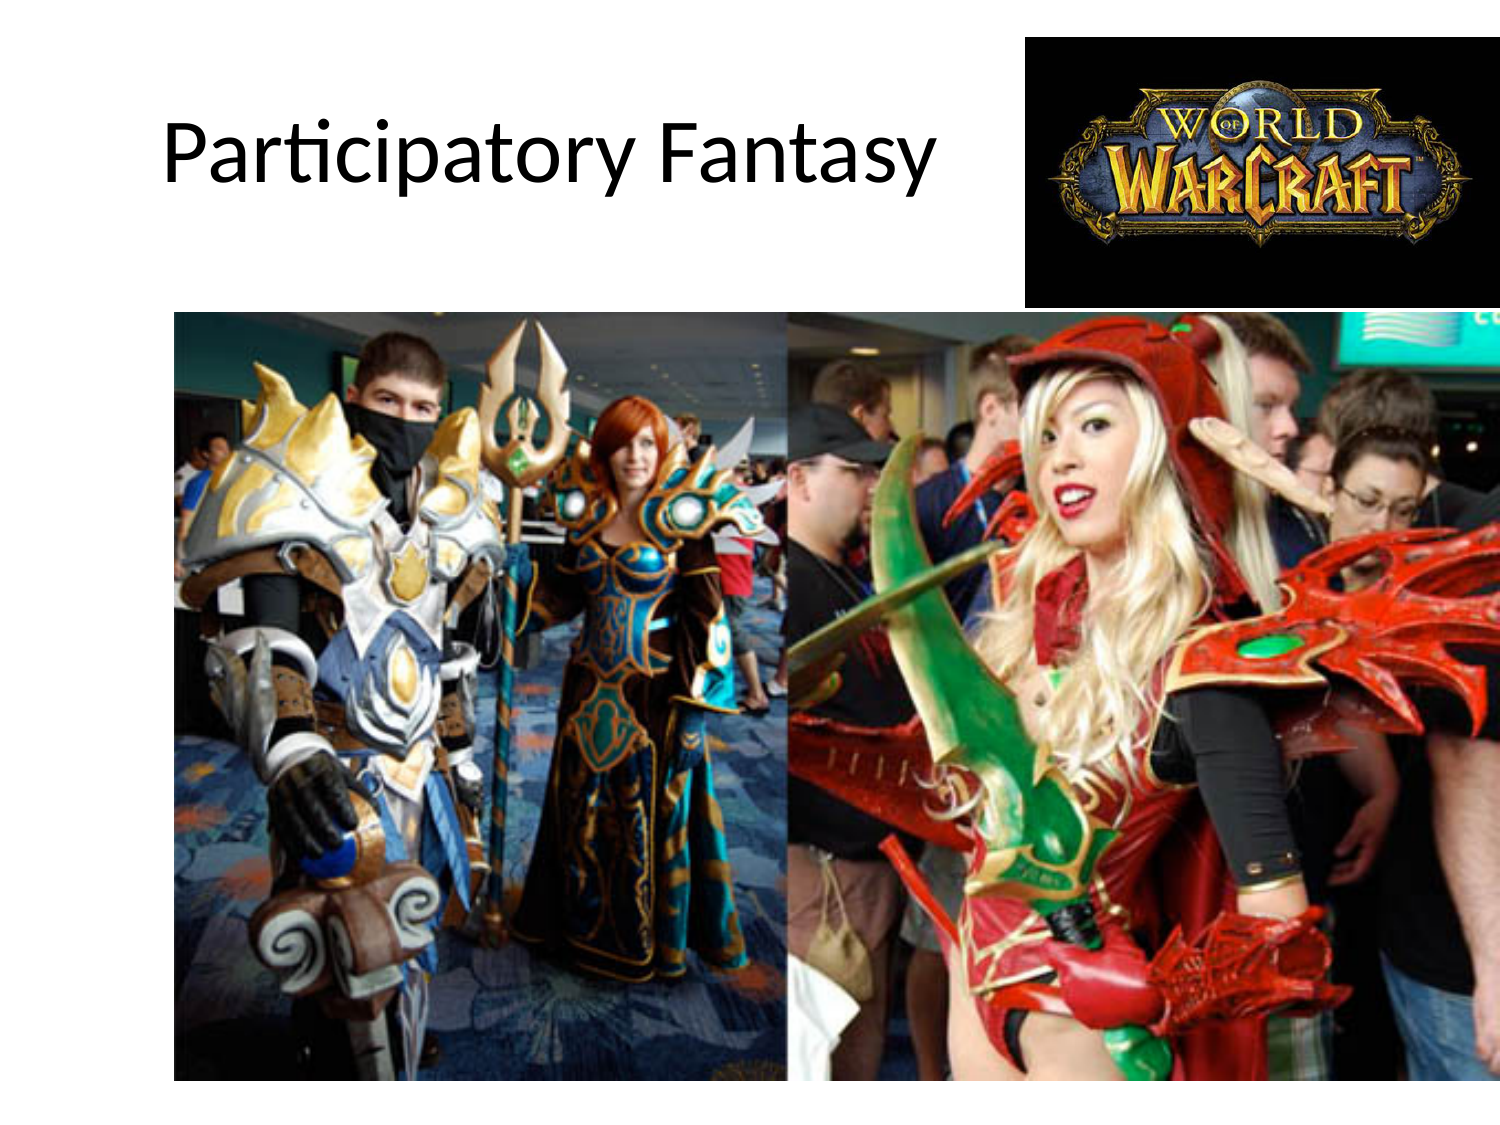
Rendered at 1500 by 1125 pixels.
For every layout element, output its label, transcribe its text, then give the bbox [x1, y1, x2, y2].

picture [174, 312, 1500, 1082]
title Participatory Fantasy [0, 24, 1188, 267]
picture [1024, 37, 1500, 308]
